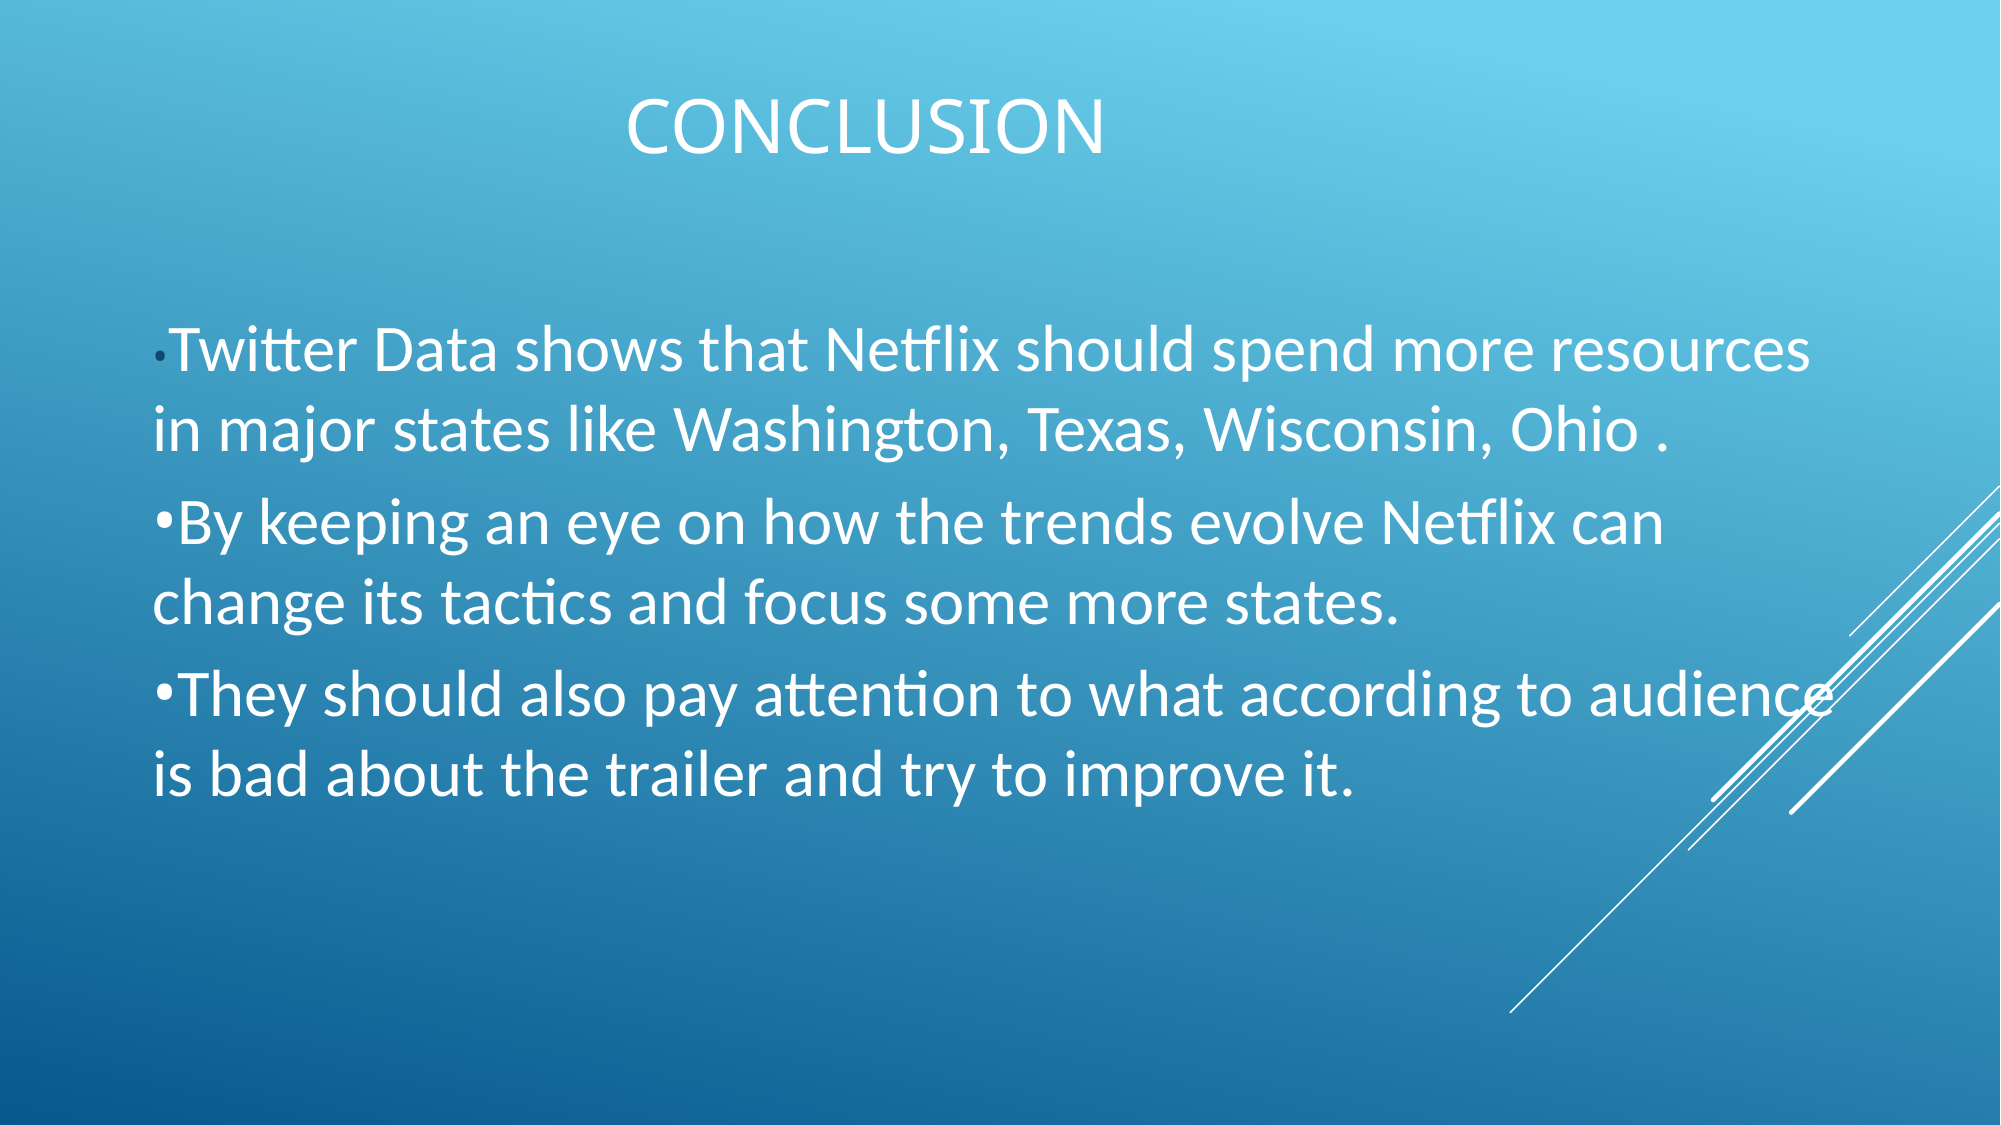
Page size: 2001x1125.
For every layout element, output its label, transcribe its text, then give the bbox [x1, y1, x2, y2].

list •Twitter Data shows that Netflix should spend more resources in major states like Washington, Texas, Wisconsin, Ohio . •By keeping an eye on how the trends evolve Netflix can change its tactics and focus some more states. •They should also pay attention to what according to audience is bad about the trailer and try to improve it. [137, 290, 1863, 1004]
title Conclusion [609, 0, 2000, 248]
